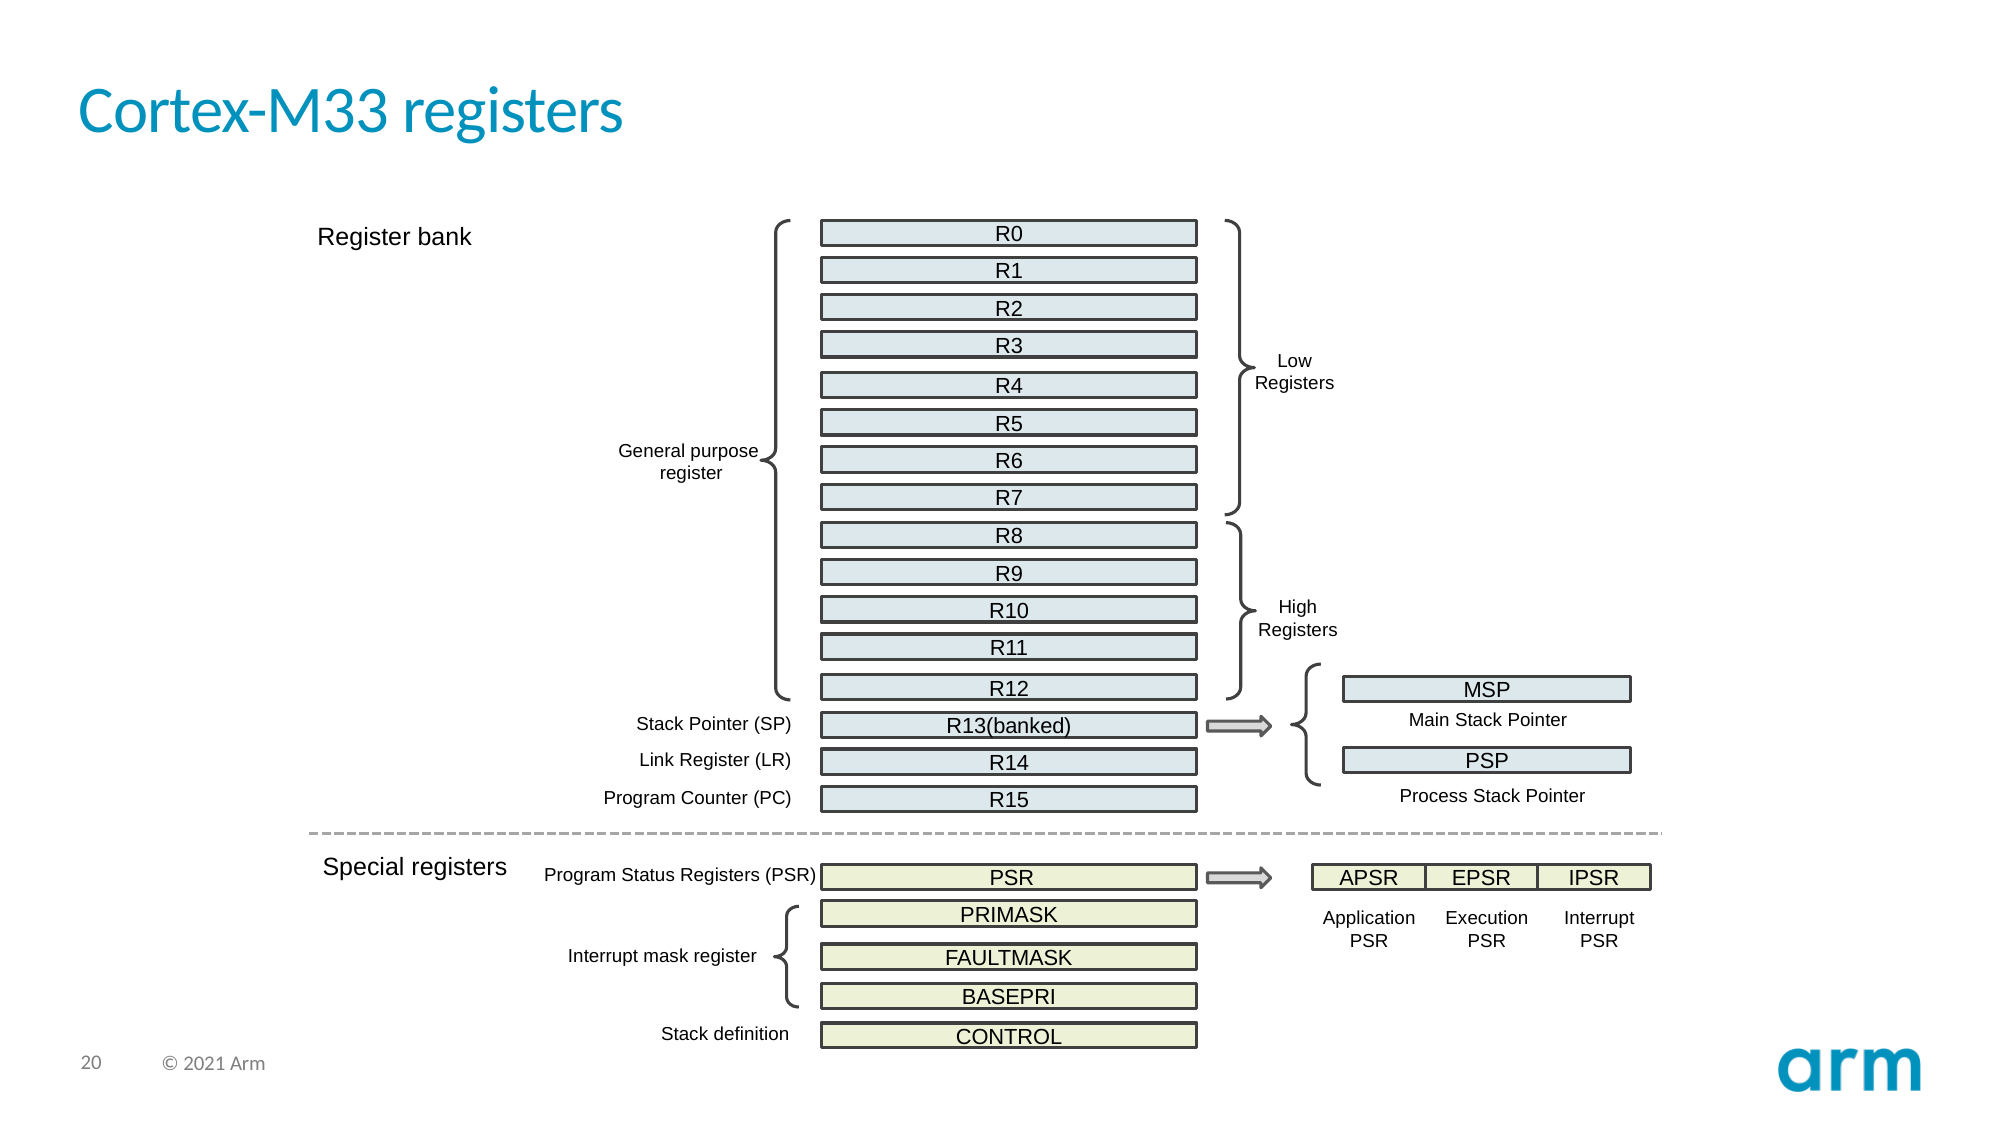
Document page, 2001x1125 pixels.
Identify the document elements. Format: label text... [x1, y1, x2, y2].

picture [1777, 1047, 1922, 1093]
title Cortex-M33 registers [78, 78, 1922, 186]
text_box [302, 212, 1663, 1052]
